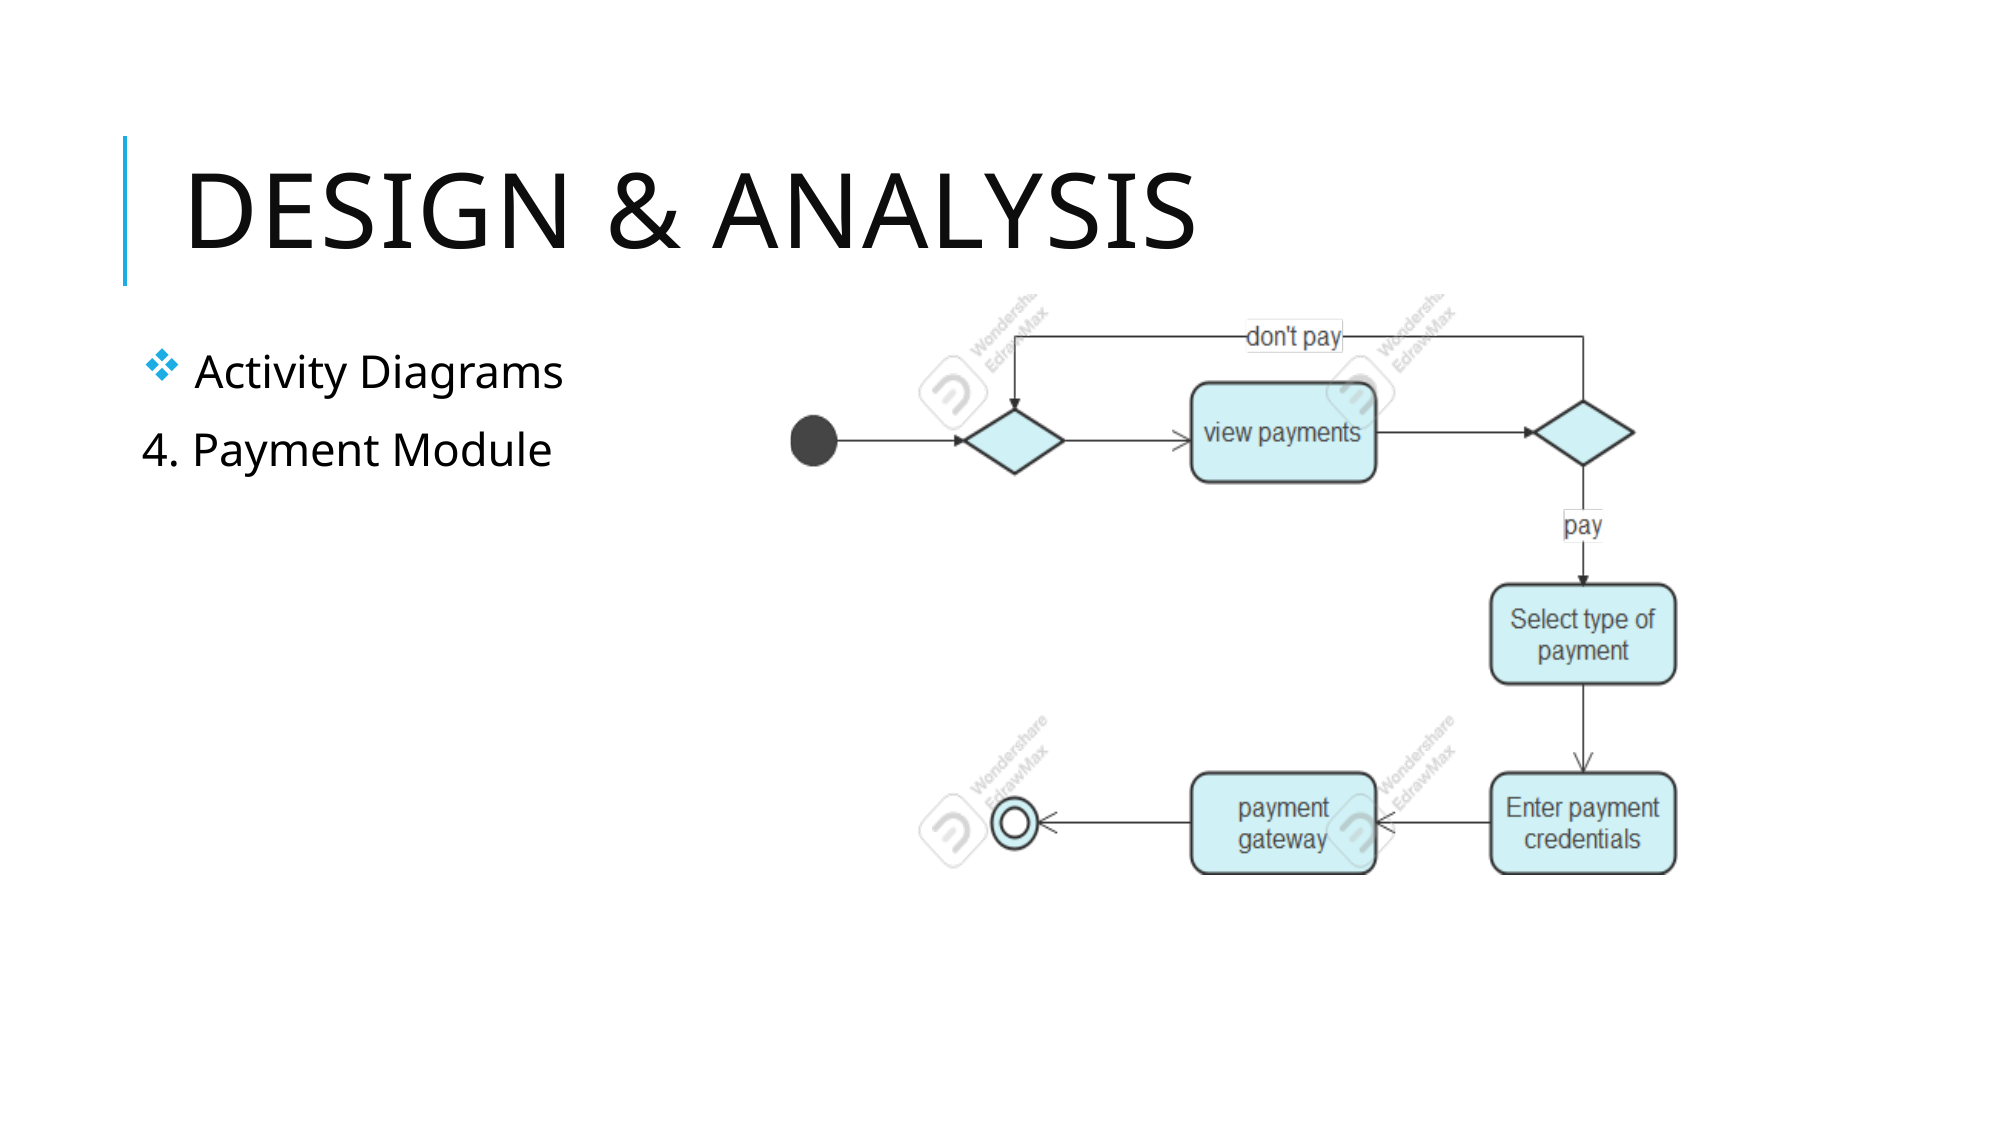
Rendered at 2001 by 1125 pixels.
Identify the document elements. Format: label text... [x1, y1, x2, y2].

picture [790, 294, 1700, 875]
title Design & Analysis [168, 96, 1763, 342]
list Activity Diagrams 4. Payment Module [134, 341, 674, 485]
